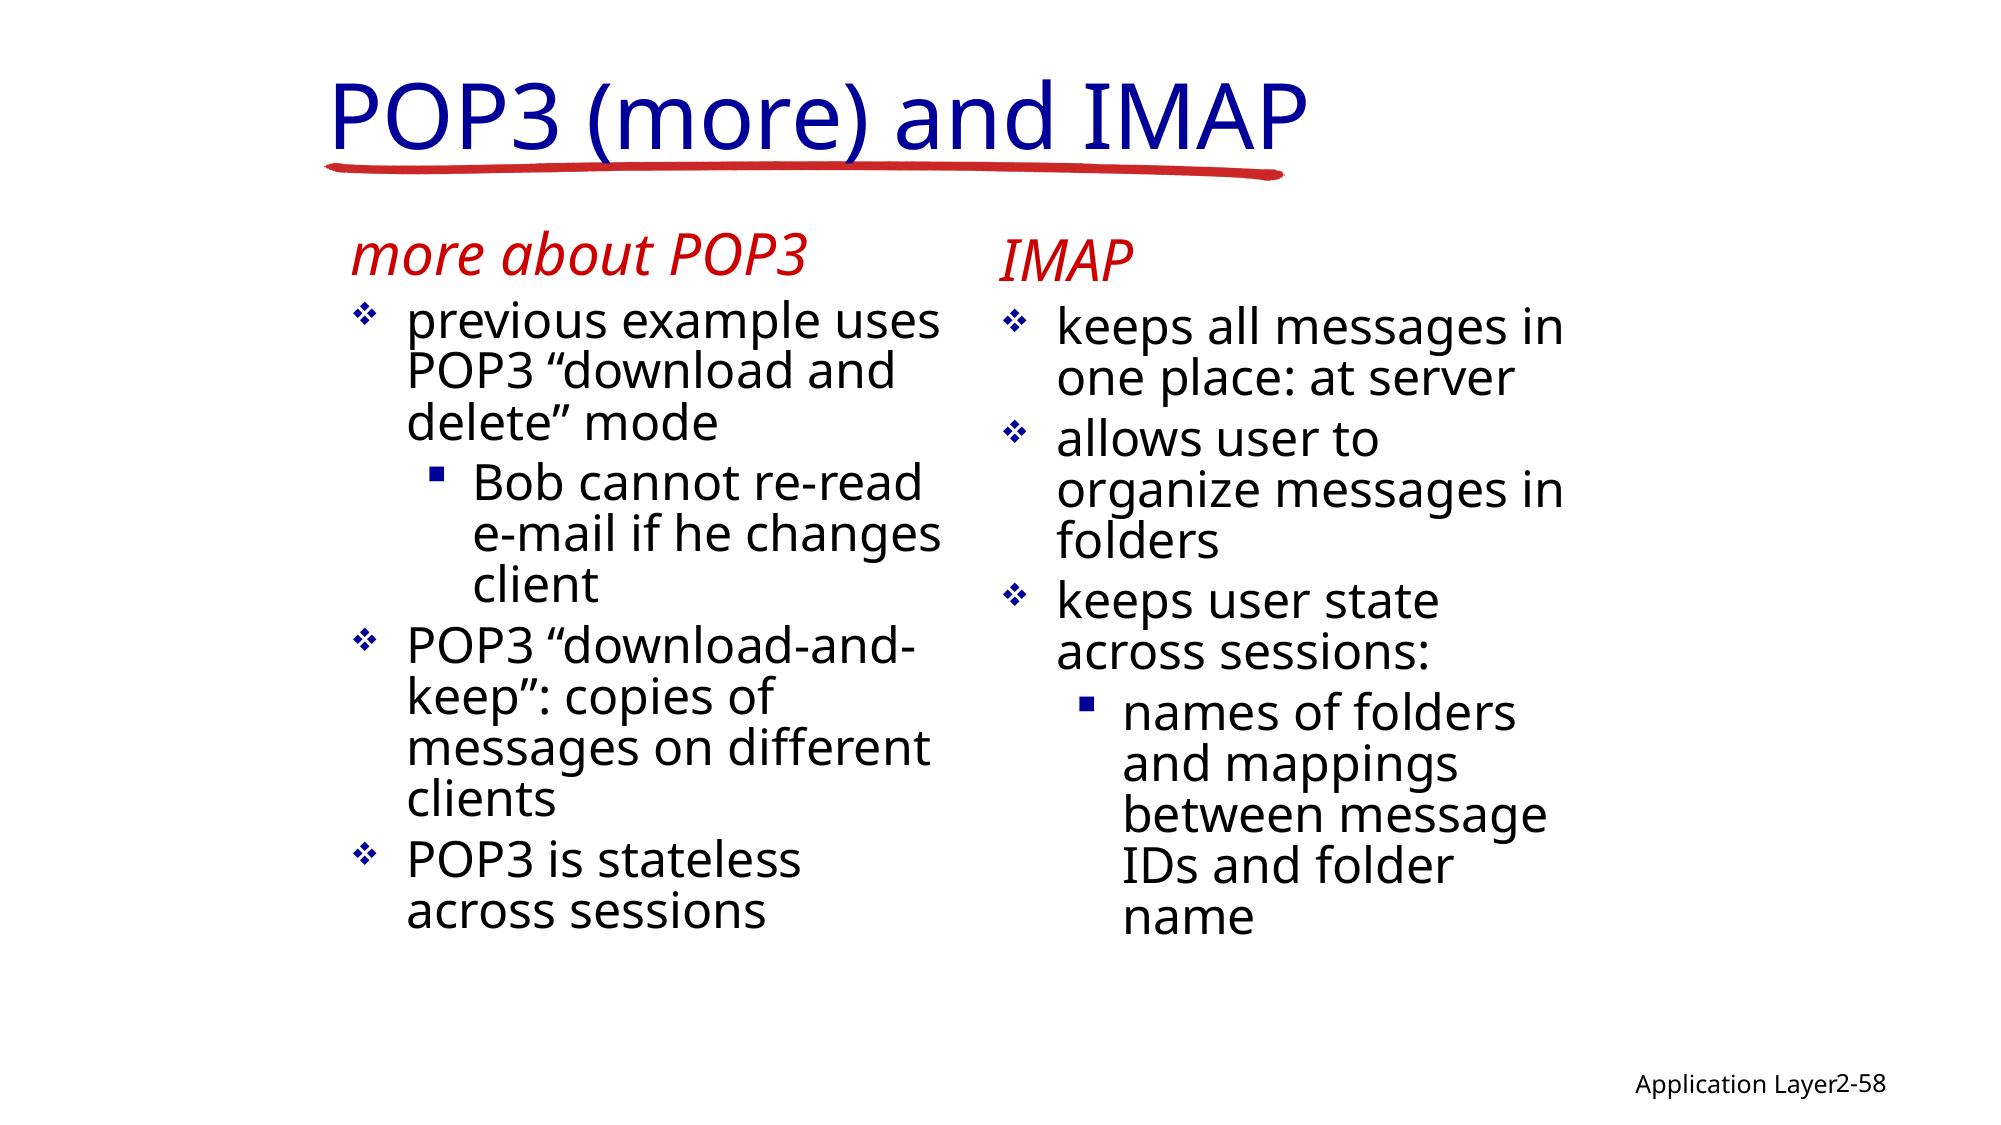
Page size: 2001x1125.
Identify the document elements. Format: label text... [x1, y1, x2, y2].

list IMAP keeps all messages in one place: at server allows user to organize messages in folders keeps user state across sessions: names of folders and mappings between message IDs and folder name [985, 226, 1611, 989]
footer Application Layer [1219, 1060, 1854, 1109]
picture [319, 156, 1296, 186]
title POP3 (more) and IMAP [312, 48, 1588, 179]
slide_number 2-58 [1820, 1059, 1969, 1106]
list more about POP3 previous example uses POP3 “download and delete” mode Bob cannot re-read e-mail if he changes client POP3 “download-and-keep”: copies of messages on different clients POP3 is stateless across sessions [335, 220, 961, 983]
